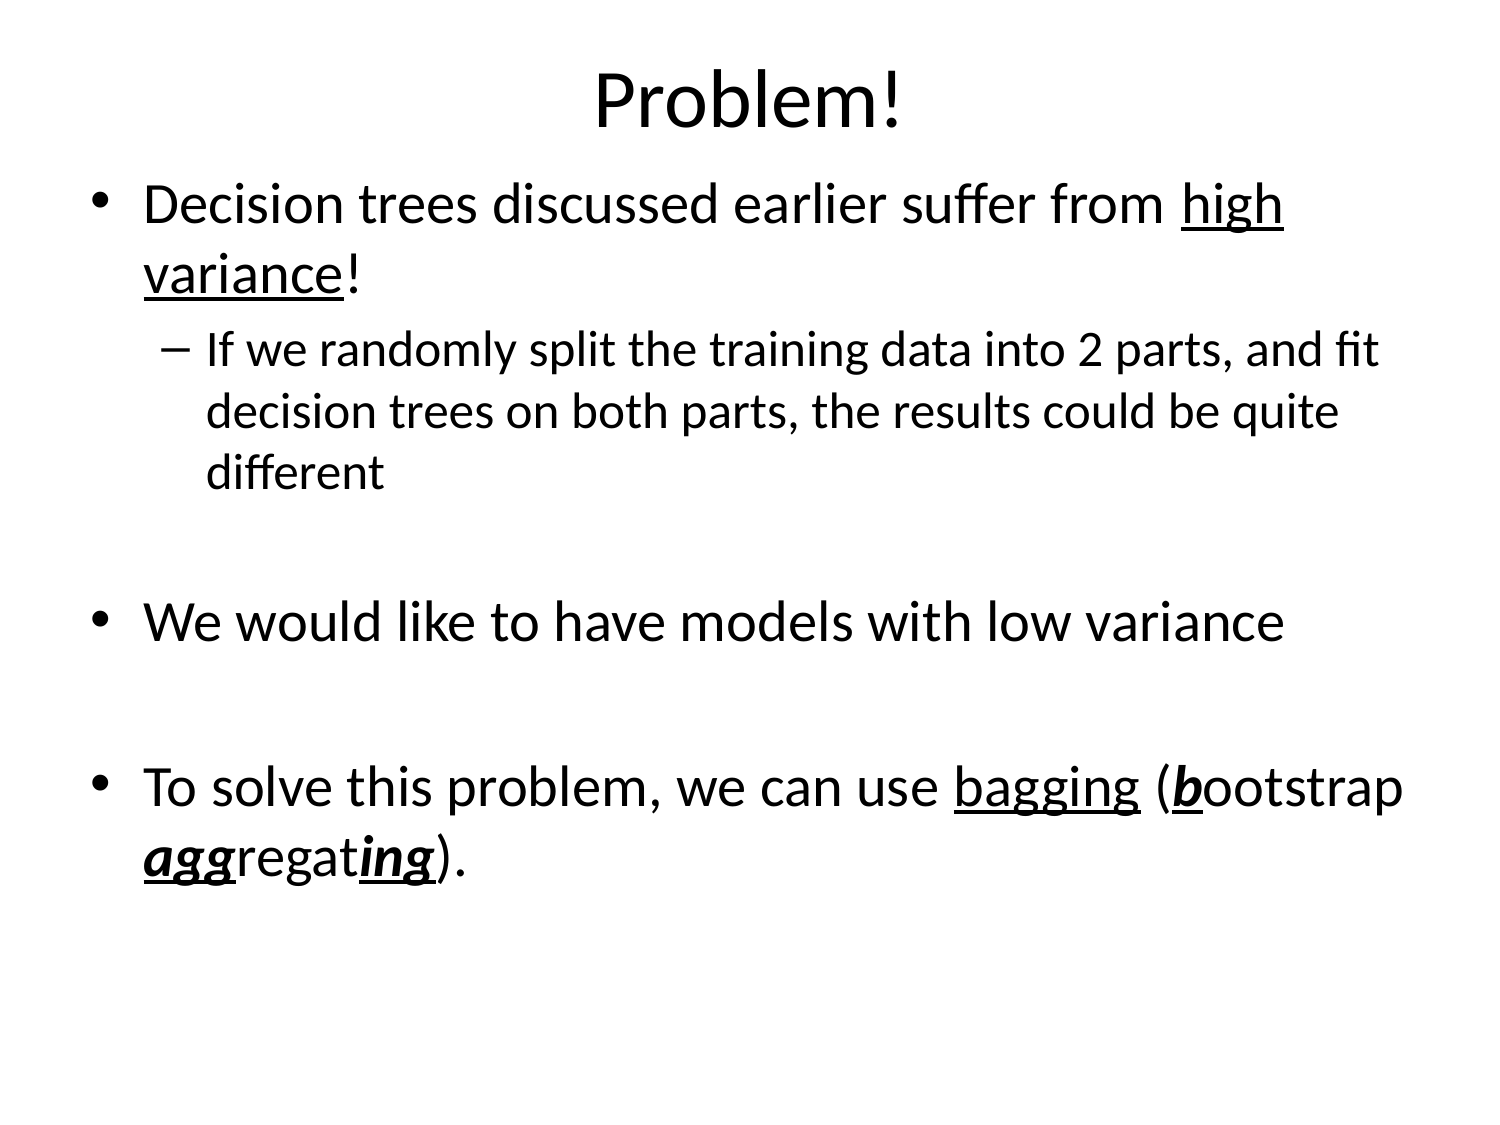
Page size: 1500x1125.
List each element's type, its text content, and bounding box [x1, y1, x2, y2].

list Decision trees discussed earlier suffer from high variance! If we randomly split the training data into 2 parts, and fit decision trees on both parts, the results could be quite different We would like to have models with low variance To solve this problem, we can use bagging (bootstrap aggregating). [75, 156, 1425, 900]
title Problem! [75, 0, 1425, 156]
